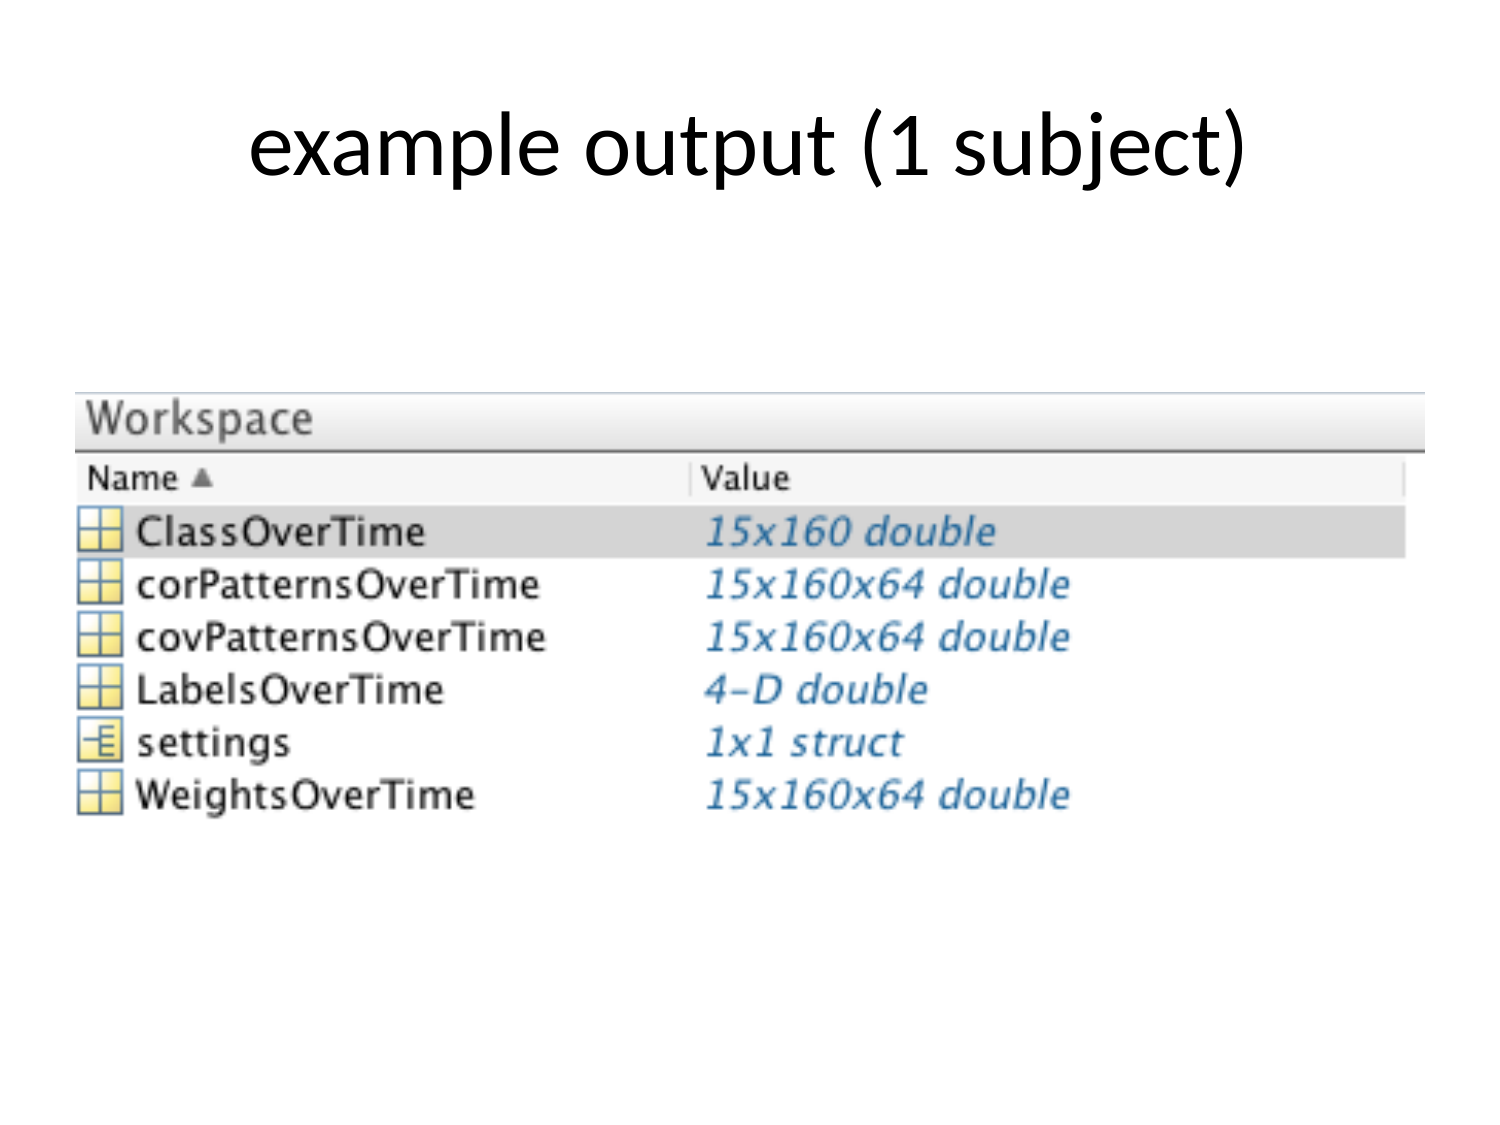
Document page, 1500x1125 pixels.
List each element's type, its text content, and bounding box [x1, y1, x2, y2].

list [74, 262, 1426, 1006]
title example output (1 subject) [75, 45, 1425, 233]
